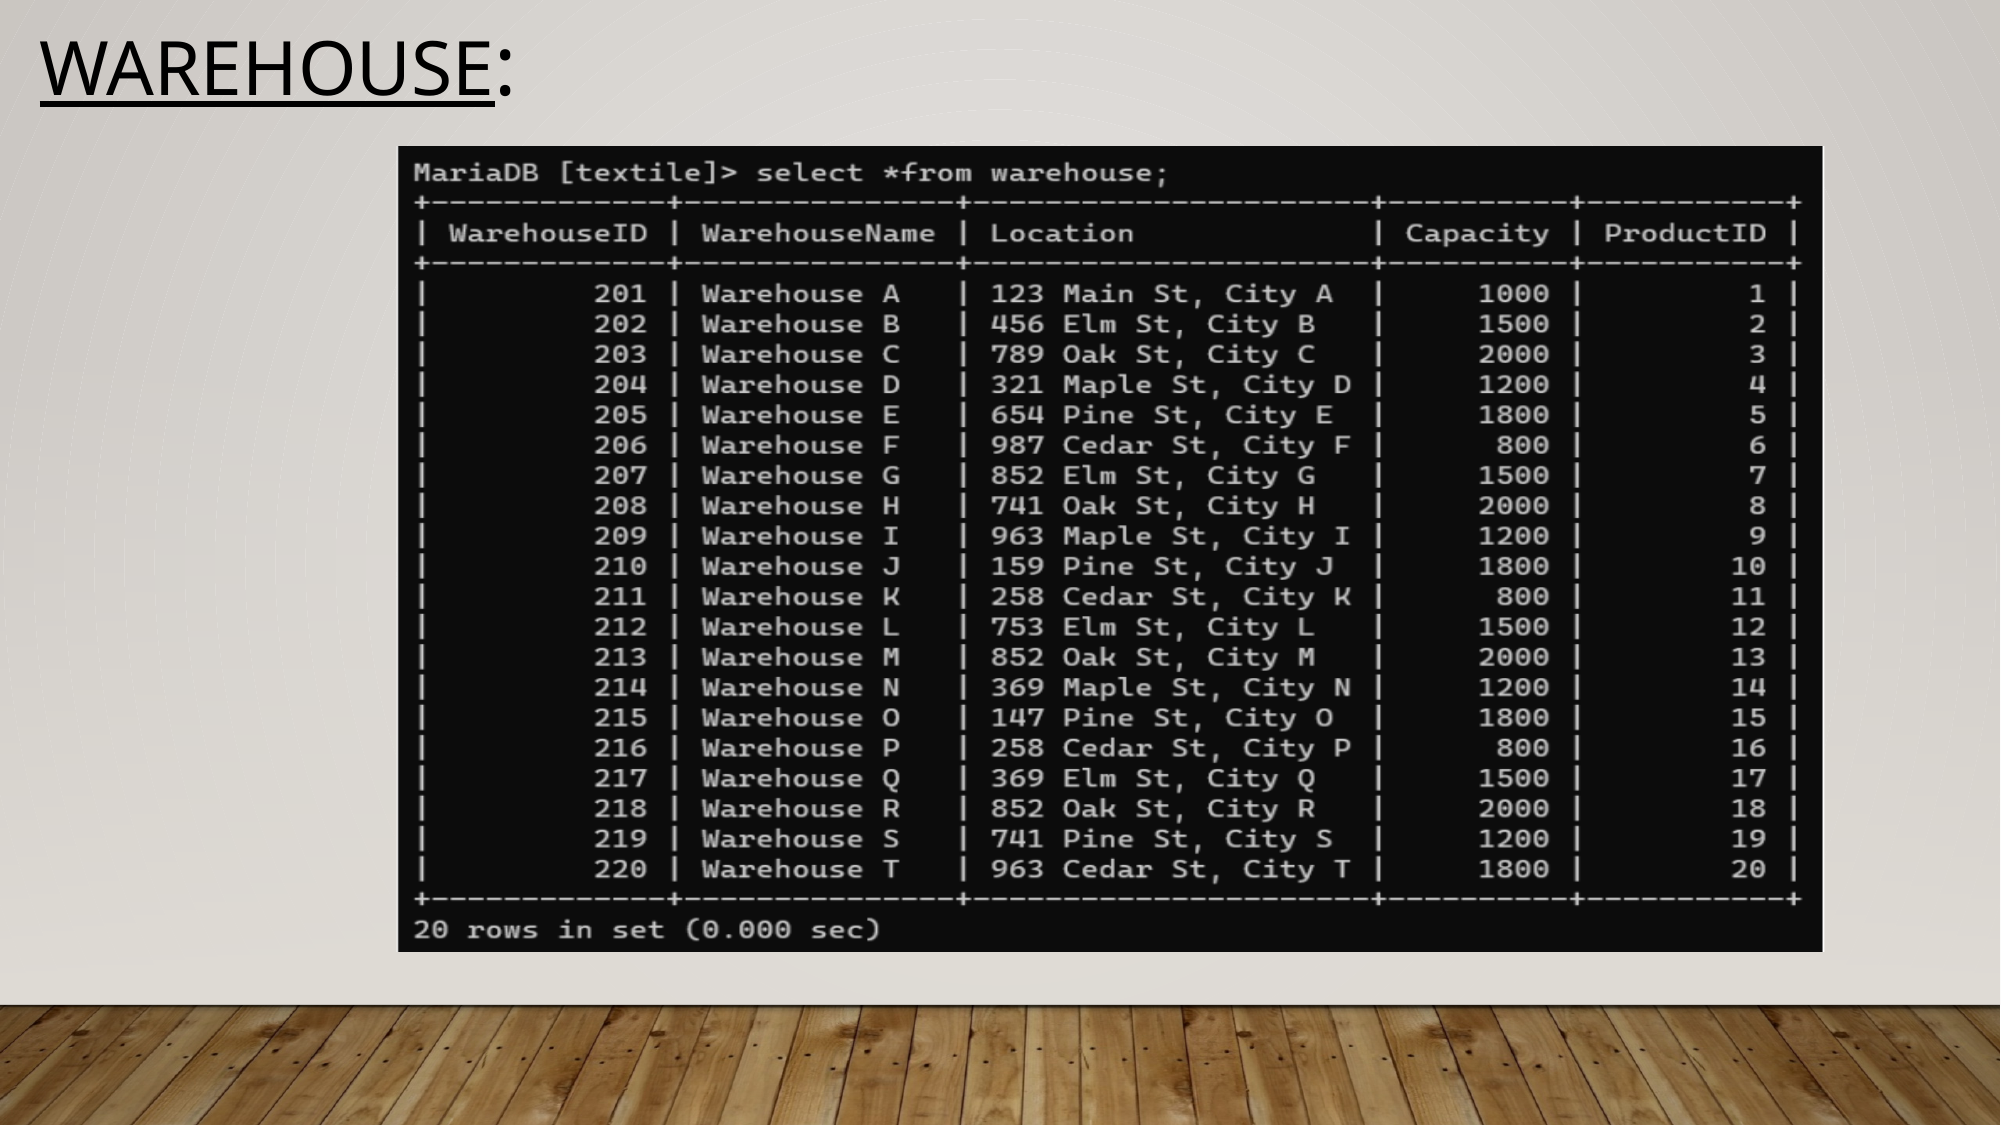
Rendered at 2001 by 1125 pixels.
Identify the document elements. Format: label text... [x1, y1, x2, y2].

title WAREHOUSE: [24, 26, 547, 114]
picture [0, 1005, 2000, 1125]
picture [396, 146, 1825, 953]
